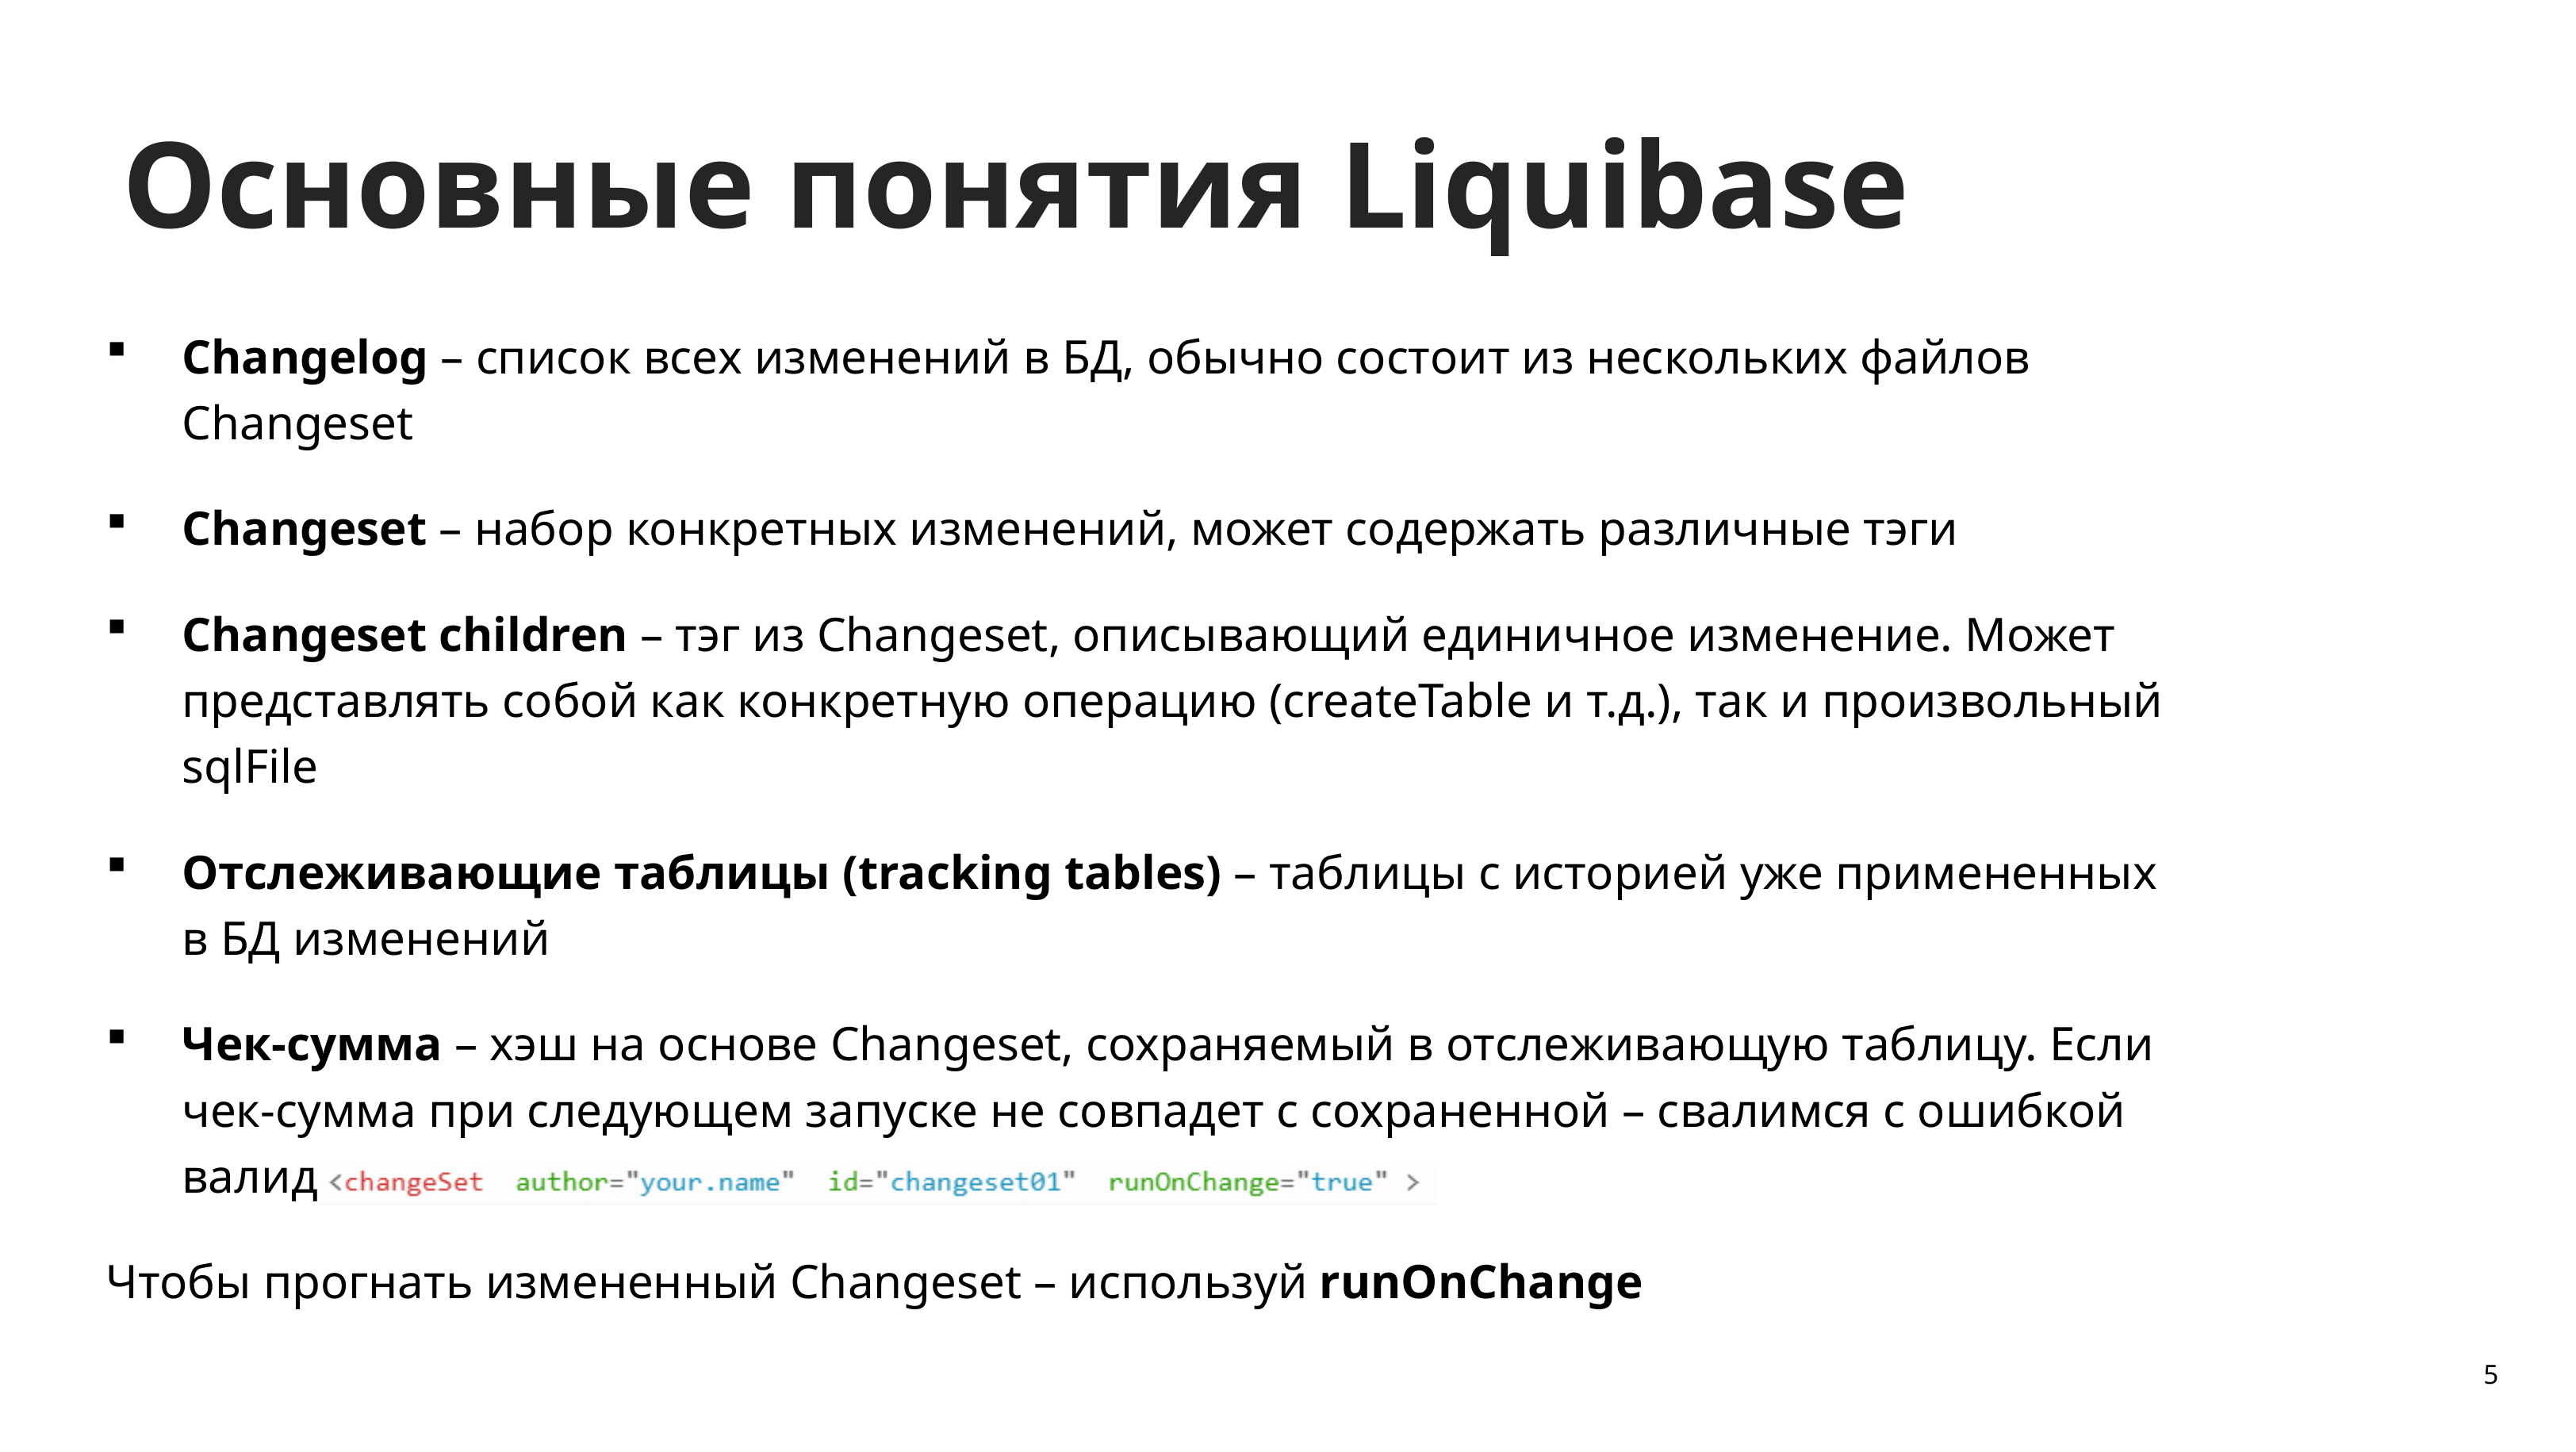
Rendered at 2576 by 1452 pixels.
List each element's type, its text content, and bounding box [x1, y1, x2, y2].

slide_number 5 [2409, 1348, 2510, 1404]
picture [318, 1163, 1437, 1205]
text_box Основные понятия Liquibase [110, 95, 2441, 258]
text_box Changelog – список всех изменений в БД, обычно состоит из нескольких файлов Changeset Changeset – набор конкретных изменений, может содержать различные тэги Changeset children – тэг из Changeset, описывающий единичное изменение. Может представлять собой как конкретную операцию (createTable и т.д.), так и произвольный sqlFile Отслеживающие таблицы (tracking tables) – таблицы с историей уже примененных в БД изменений Чек-сумма – хэш на основе Changeset, сохраняемый в отслеживающую таблицу. Если чек-сумма при следующем запуске не совпадет с сохраненной – свалимся с ошибкой валидации. Чтобы прогнать измененный Changeset – используй runOnChange [105, 316, 2178, 1286]
